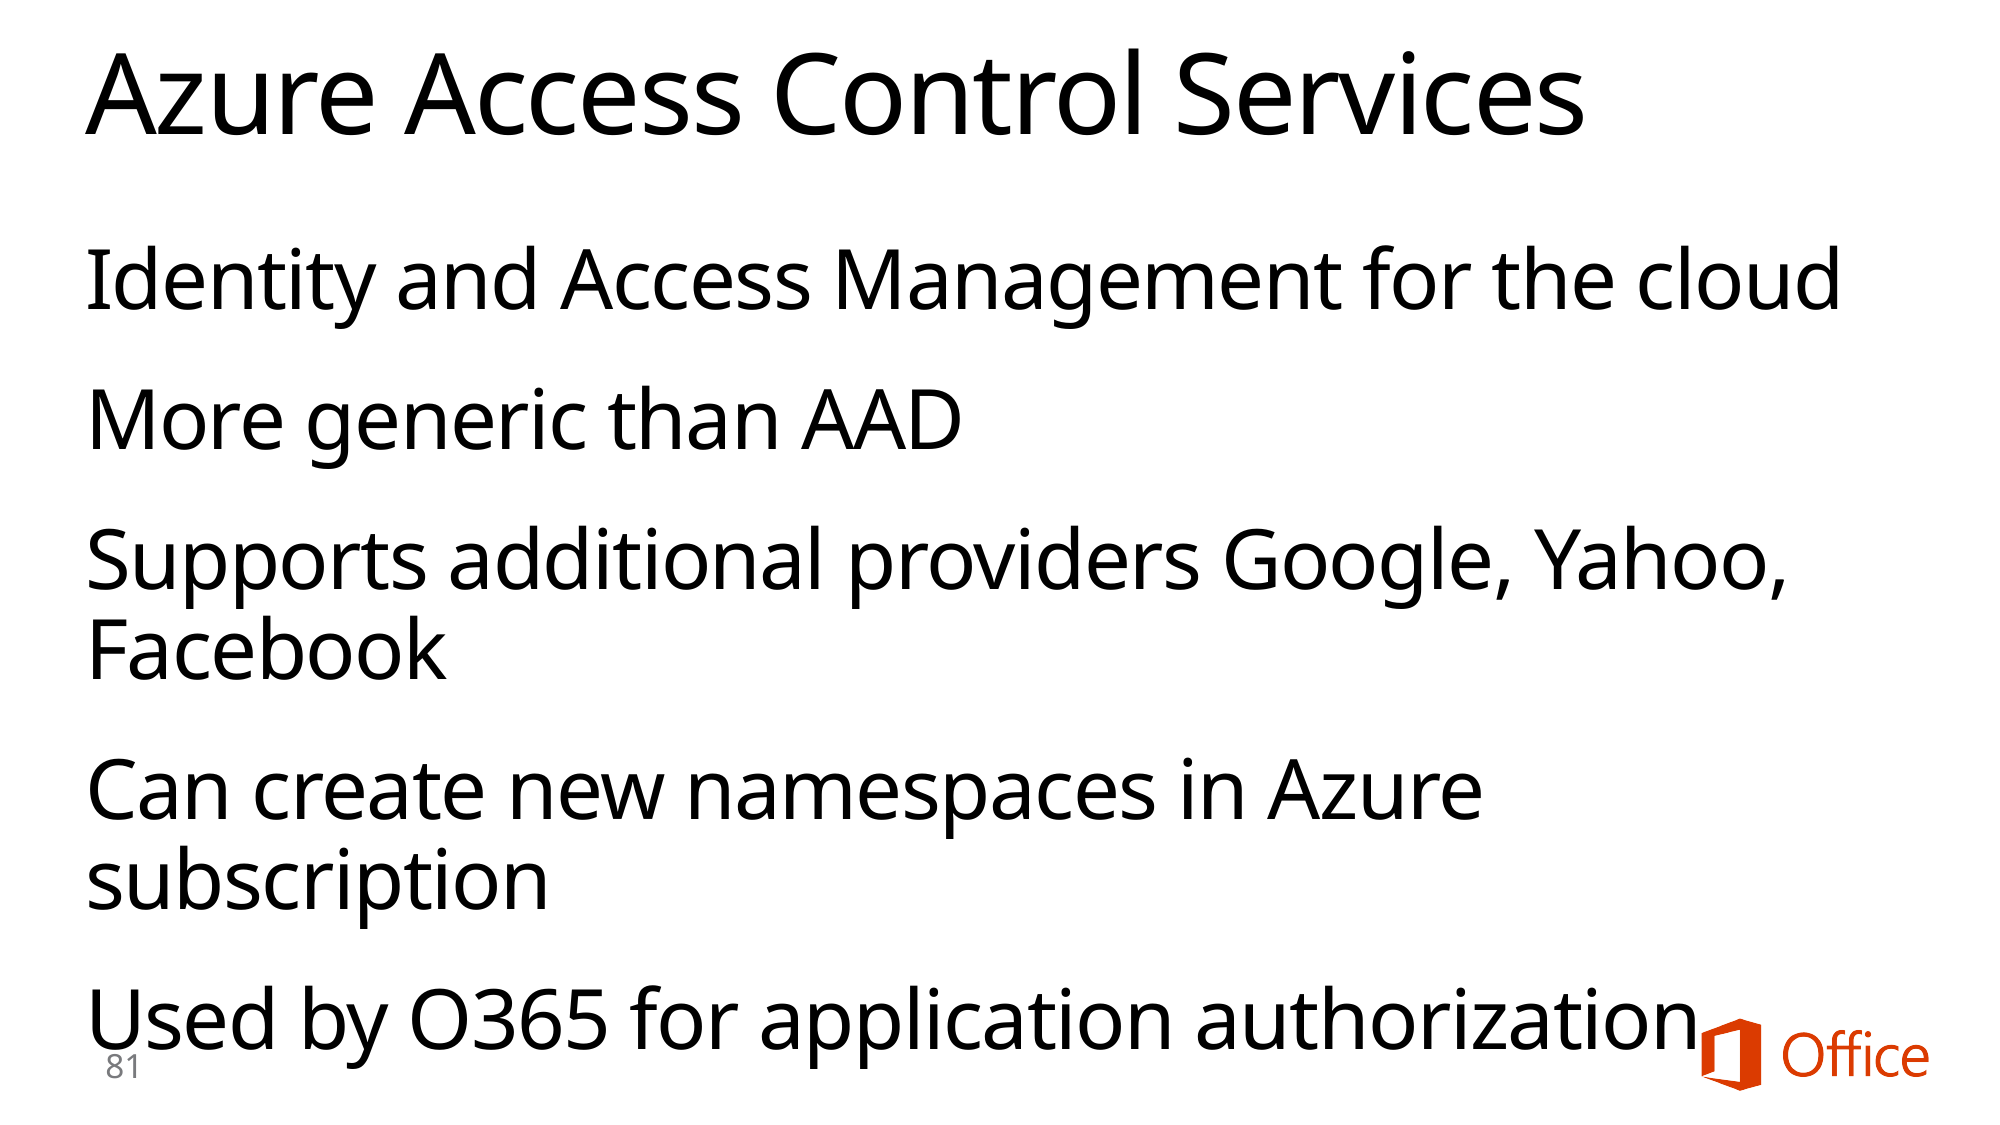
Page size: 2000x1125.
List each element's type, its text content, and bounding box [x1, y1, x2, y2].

slide_number 81 [85, 1049, 178, 1086]
title Azure Access Control Services [85, 37, 1914, 161]
list Identity and Access Management for the cloud More generic than AAD Supports additional providers Google, Yahoo, Facebook Can create new namespaces in Azure subscription Used by O365 for application authorization [85, 237, 1914, 1033]
picture [1670, 987, 1960, 1122]
